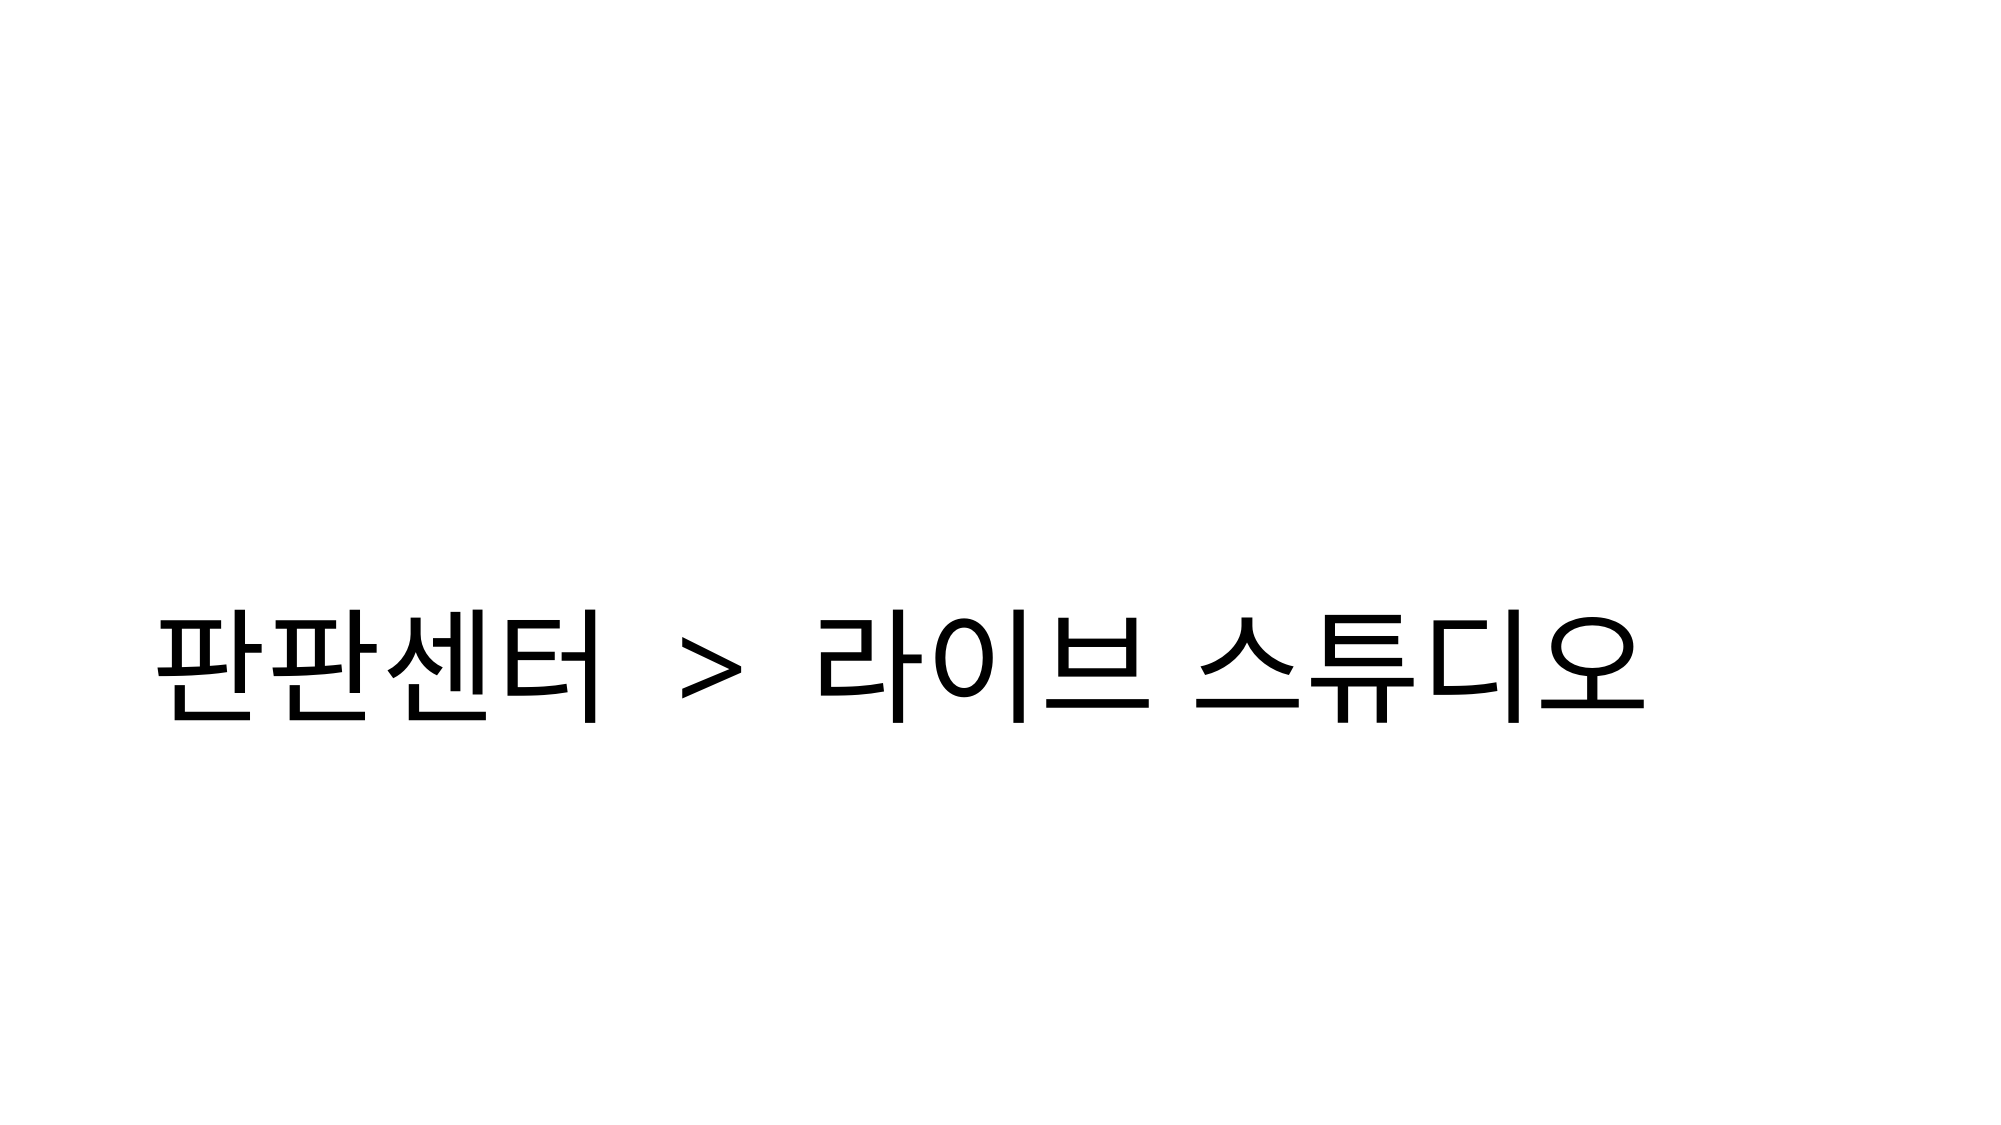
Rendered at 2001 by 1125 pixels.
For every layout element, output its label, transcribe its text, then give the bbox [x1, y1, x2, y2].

title 판판센터 > 라이브 스튜디오 [136, 280, 1862, 749]
